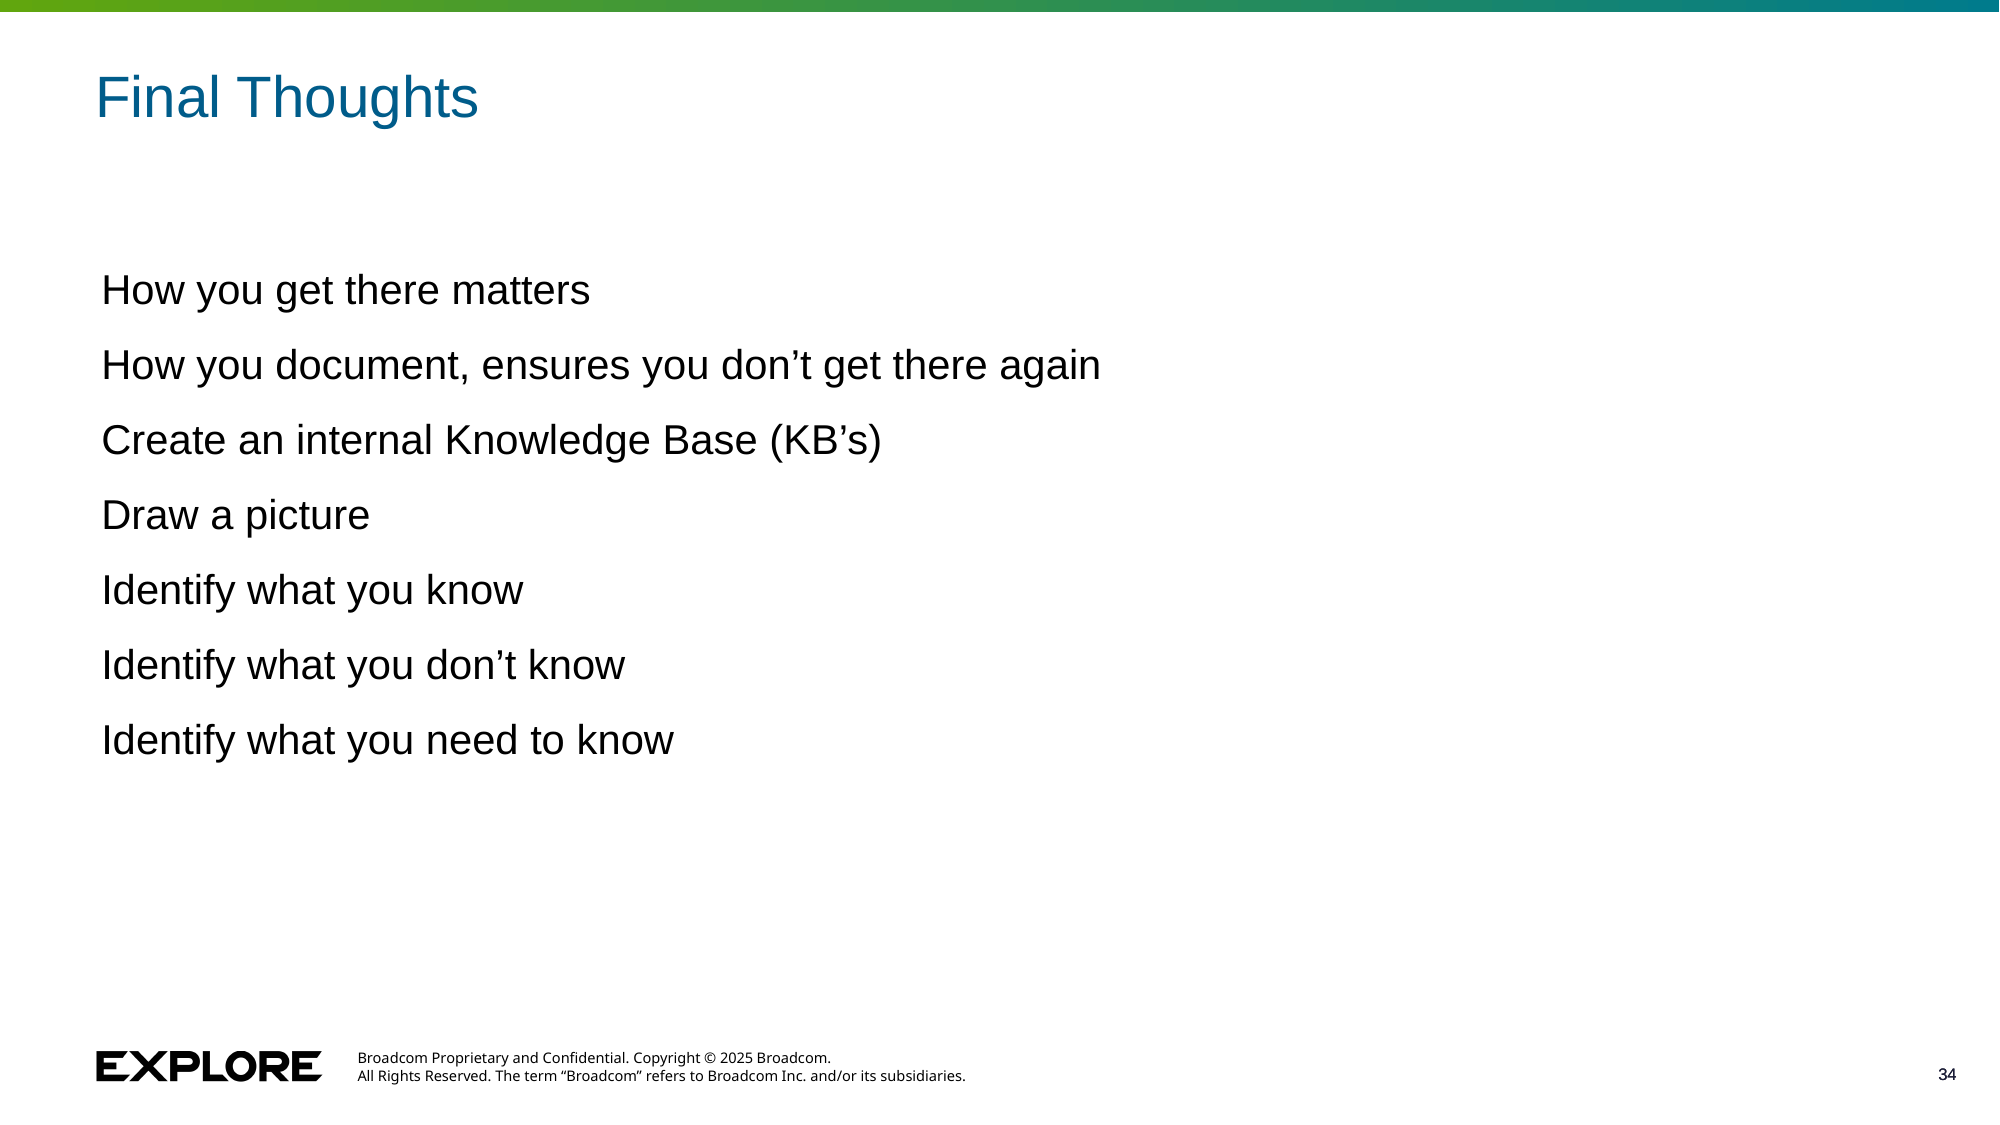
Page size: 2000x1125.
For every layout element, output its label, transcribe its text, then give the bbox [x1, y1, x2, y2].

picture [96, 1051, 323, 1082]
list How you get there matters How you document, ensures you don’t get there again Create an internal Knowledge Base (KB’s) Draw a picture Identify what you know Identify what you don’t know Identify what you need to know [101, 262, 1902, 1013]
title Final Thoughts [95, 67, 1900, 131]
